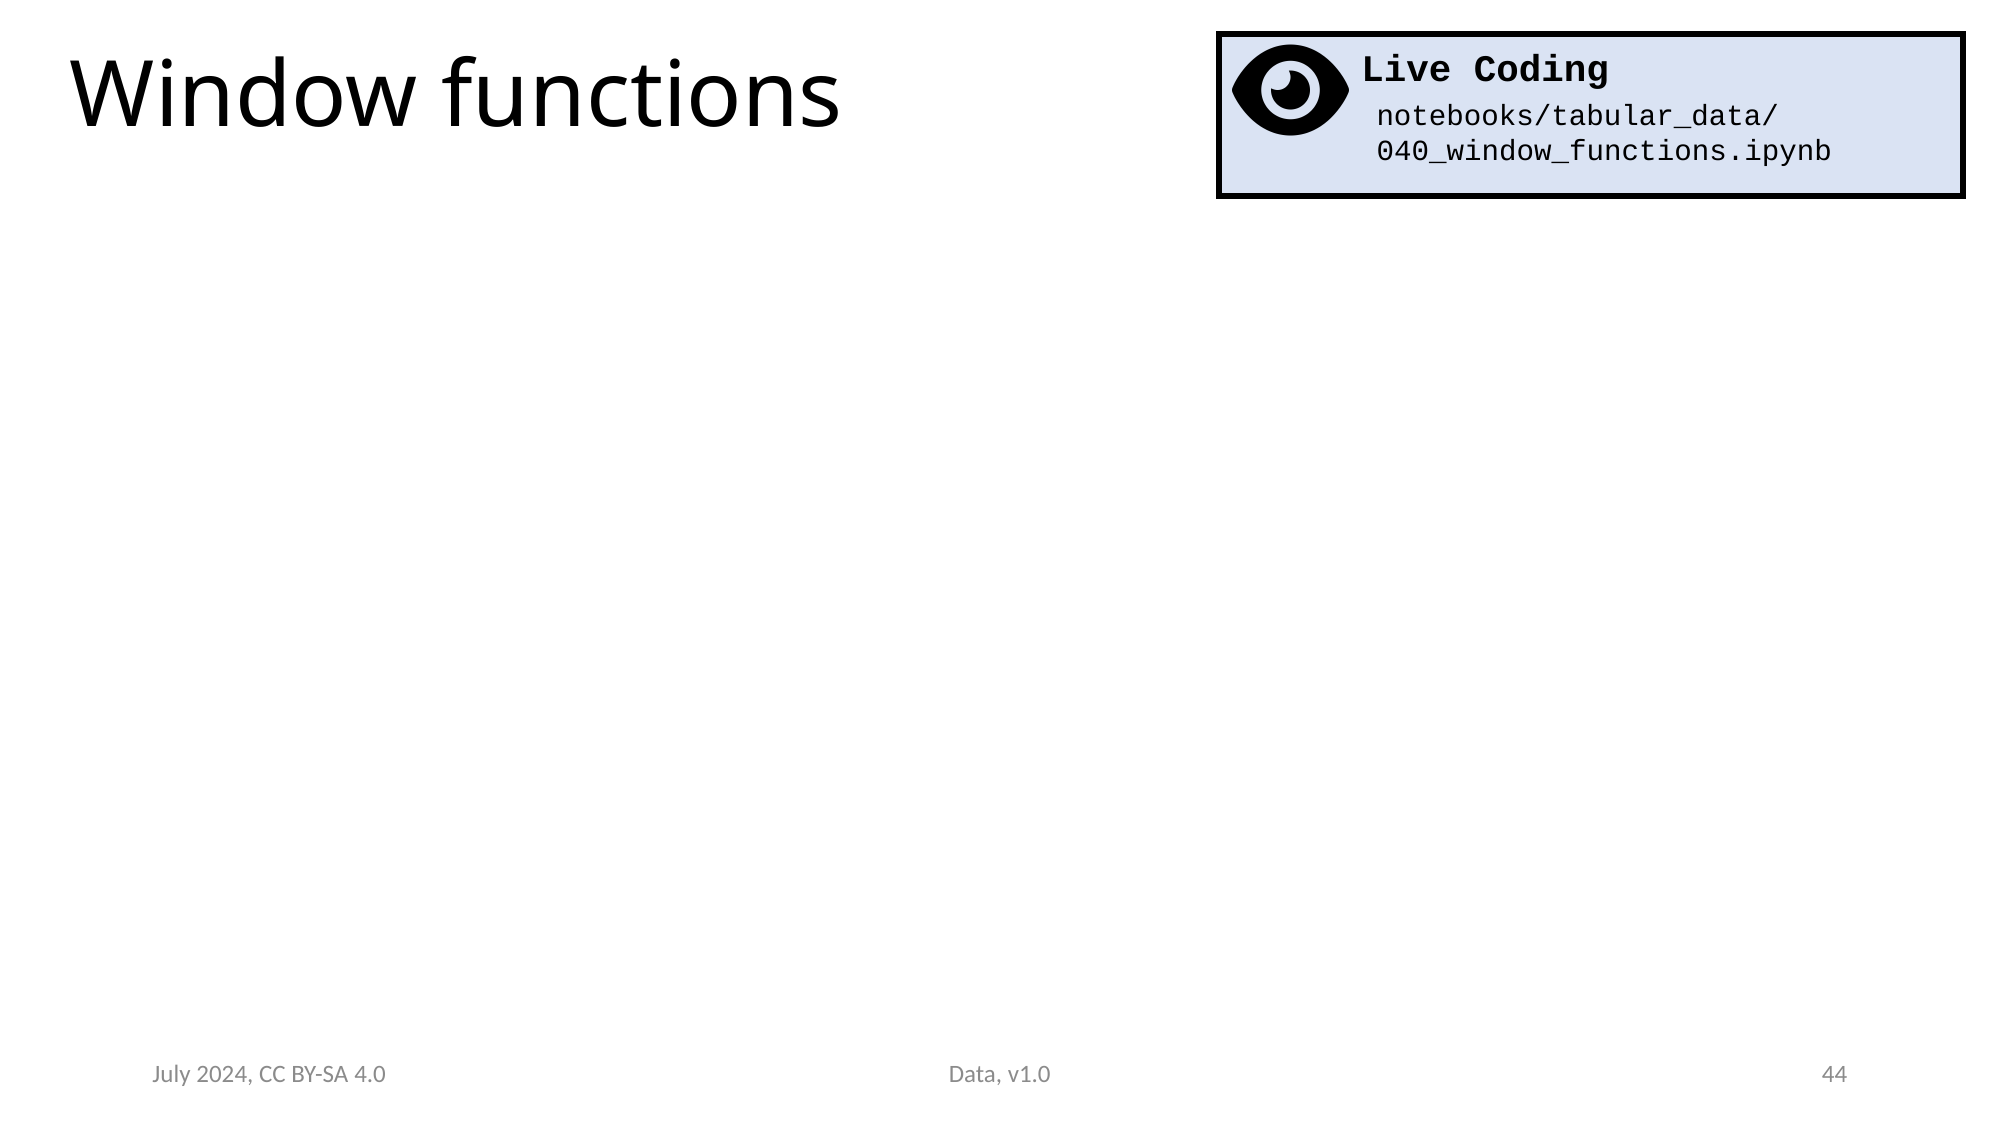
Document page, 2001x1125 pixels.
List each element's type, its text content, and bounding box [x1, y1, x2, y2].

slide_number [137, 1042, 588, 1103]
slide_number 44 [1412, 1042, 1863, 1103]
title Window functions [55, 23, 1934, 172]
picture [1232, 38, 1349, 142]
text_box [1218, 33, 1964, 197]
text_box notebooks/tabular_data/ 040_window_functions.ipynb [1361, 88, 1934, 174]
footer Data, v1.0 [662, 1042, 1338, 1103]
text_box Live Coding [1339, 36, 1632, 97]
